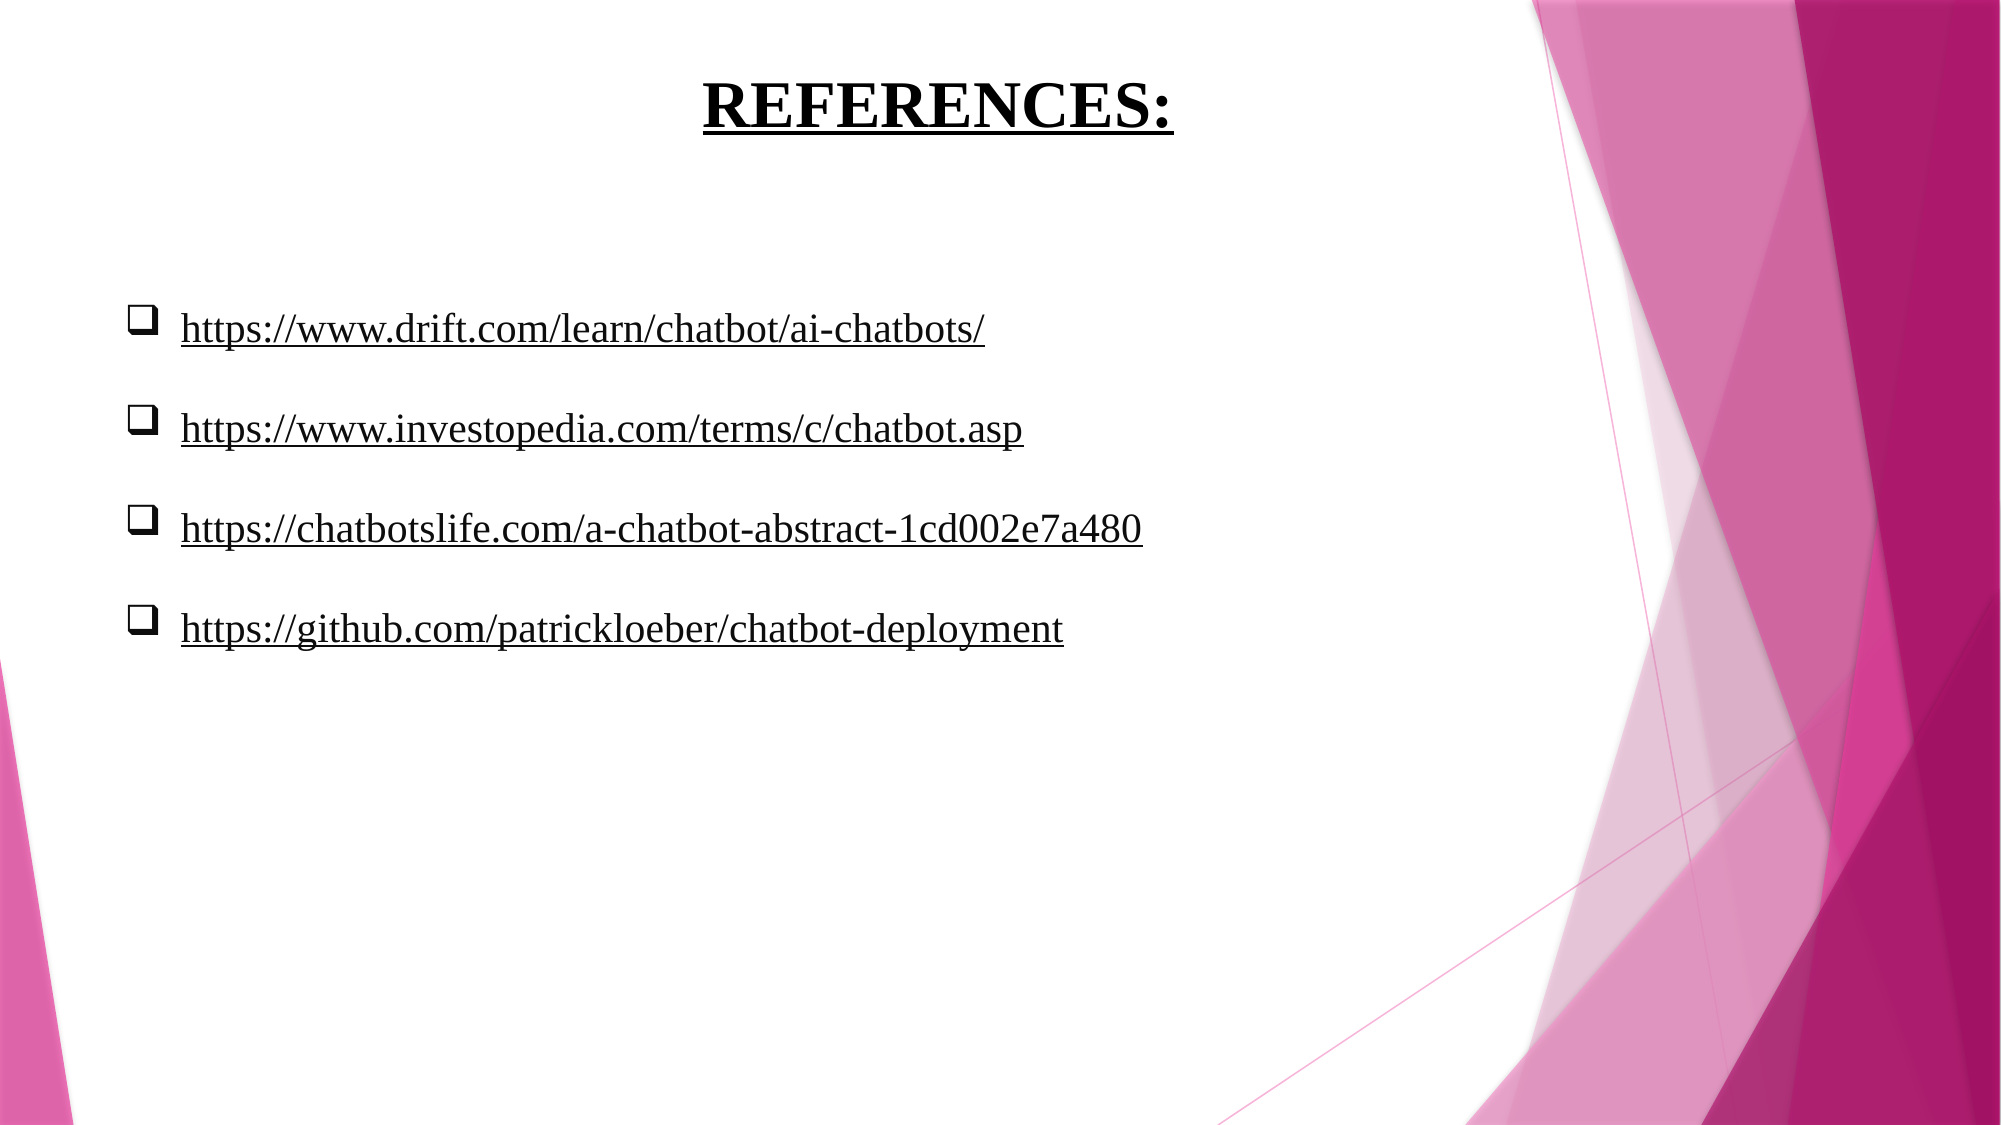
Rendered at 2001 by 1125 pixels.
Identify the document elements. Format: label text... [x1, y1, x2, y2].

text_box REFERENCES: https://www.drift.com/learn/chatbot/ai-chatbots/ https://www.investopedia.com/terms/c/chatbot.asp https://chatbotslife.com/a-chatbot-abstract-1cd002e7a480 https://github.com/patrickloeber/chatbot-deployment [109, 53, 1767, 1125]
